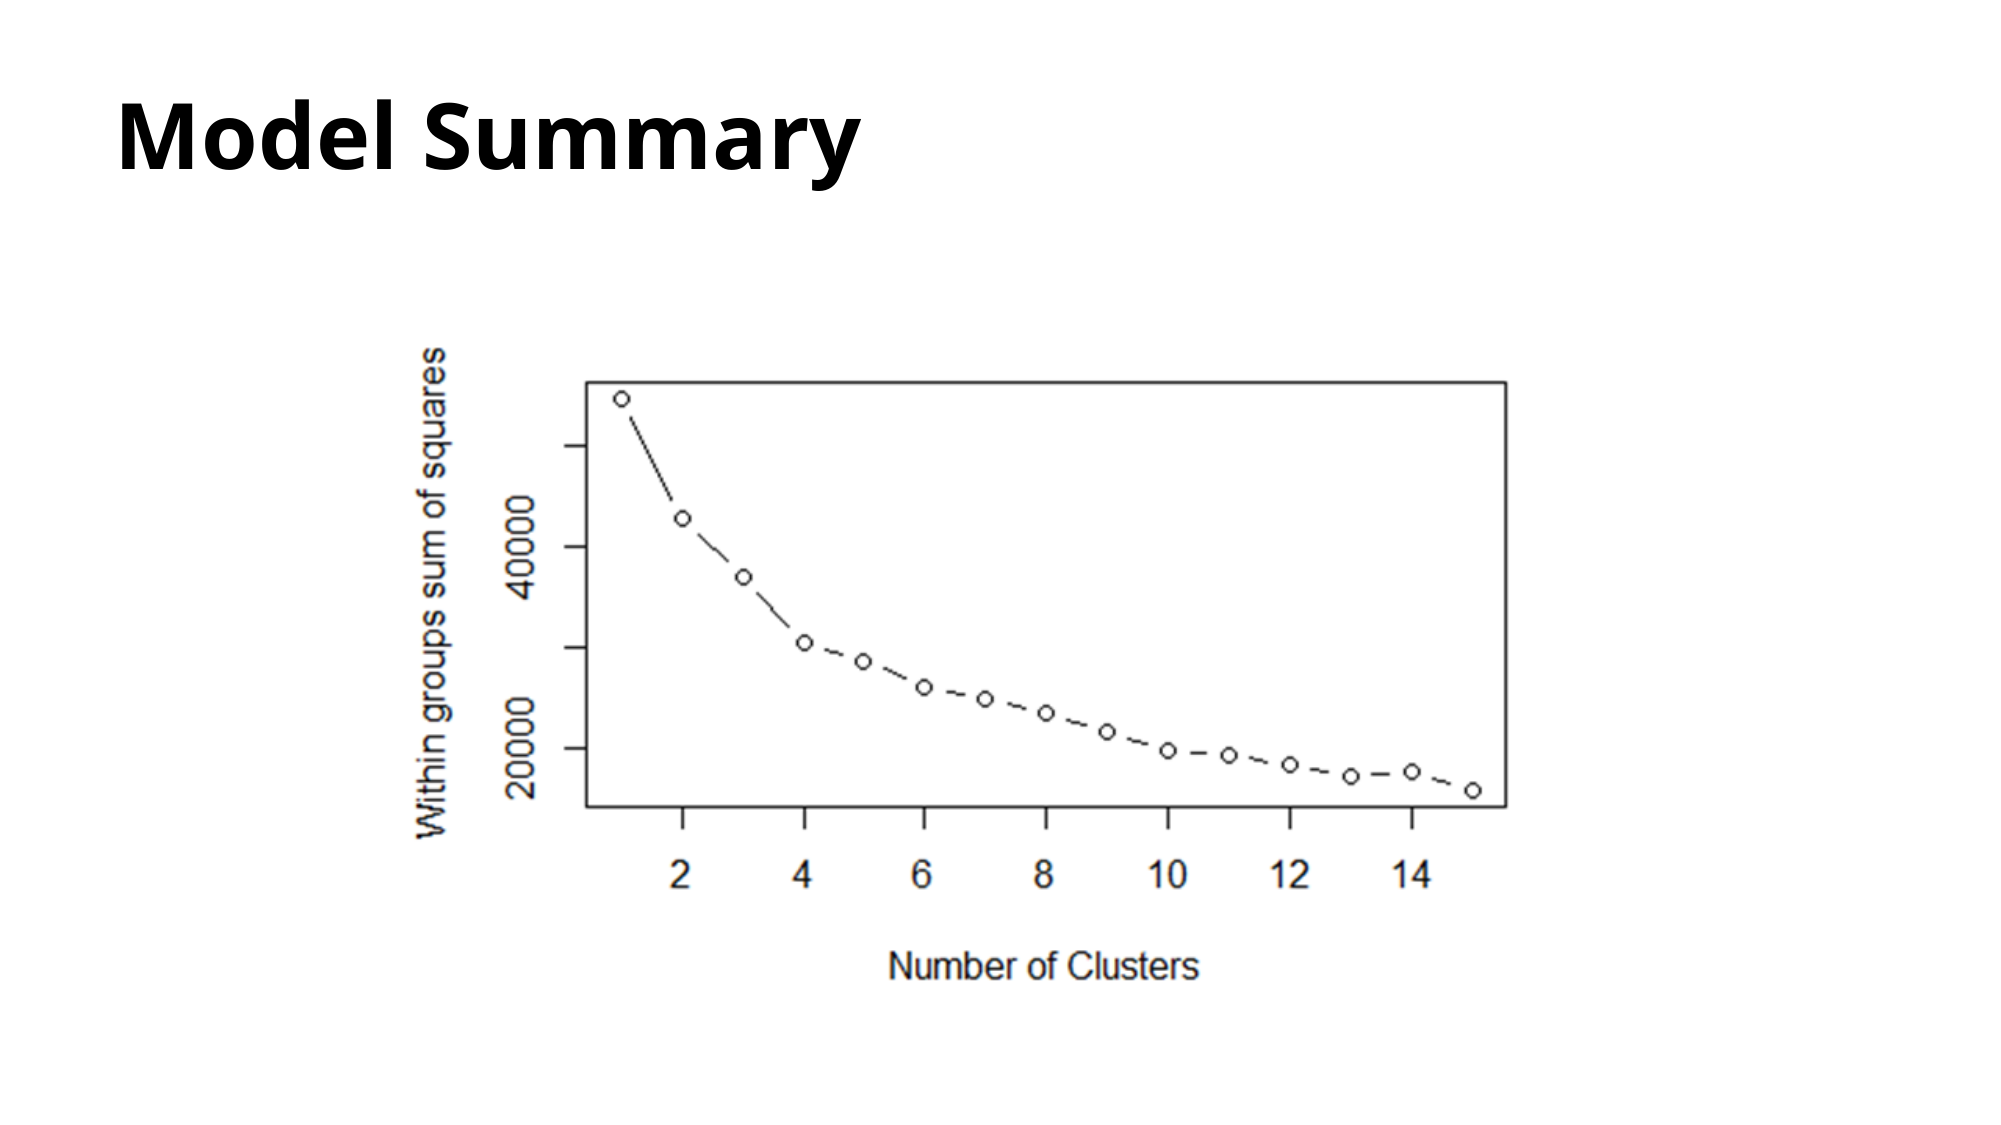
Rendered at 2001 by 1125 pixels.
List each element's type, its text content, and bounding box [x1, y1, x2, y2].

picture [398, 298, 1537, 1007]
title Model Summary [99, 59, 1863, 220]
